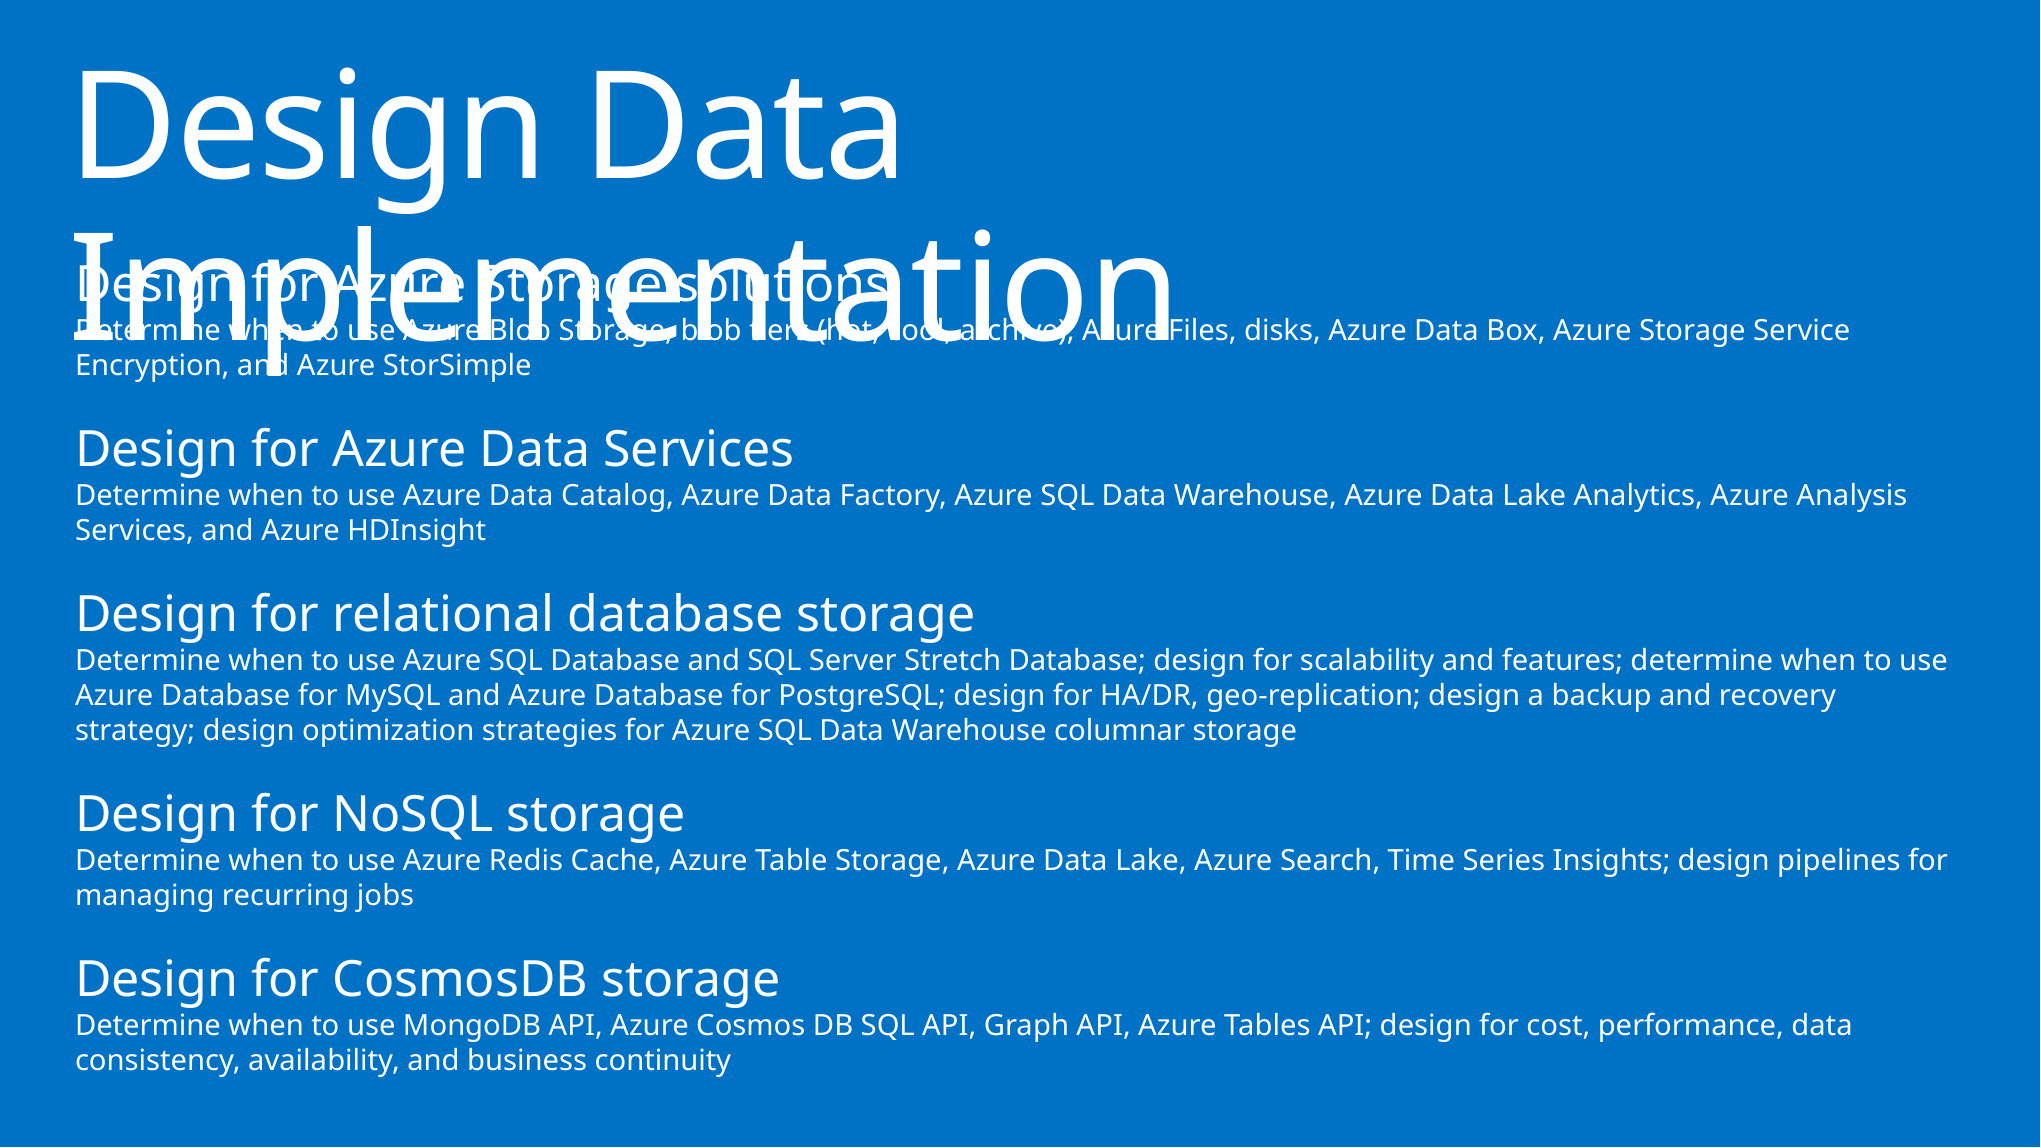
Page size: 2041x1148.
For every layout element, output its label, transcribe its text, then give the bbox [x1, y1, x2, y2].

title Design Data Implementation [45, 33, 1996, 228]
text_box Design for Azure Storage solutions Determine when to use Azure Blob Storage, blob tiers (hot, cool, archive), Azure Files, disks, Azure Data Box, Azure Storage Service Encryption, and Azure StorSimple Design for Azure Data Services Determine when to use Azure Data Catalog, Azure Data Factory, Azure SQL Data Warehouse, Azure Data Lake Analytics, Azure Analysis Services, and Azure HDInsight Design for relational database storage Determine when to use Azure SQL Database and SQL Server Stretch Database; design for scalability and features; determine when to use Azure Database for MySQL and Azure Database for PostgreSQL; design for HA/DR, geo-replication; design a backup and recovery strategy; design optimization strategies for Azure SQL Data Warehouse columnar storage Design for NoSQL storage Determine when to use Azure Redis Cache, Azure Table Storage, Azure Data Lake, Azure Search, Time Series Insights; design pipelines for managing recurring jobs Design for CosmosDB storage Determine when to use MongoDB API, Azure Cosmos DB SQL API, Graph API, Azure Tables API; design for cost, performance, data consistency, availability, and business continuity [45, 227, 1995, 1100]
